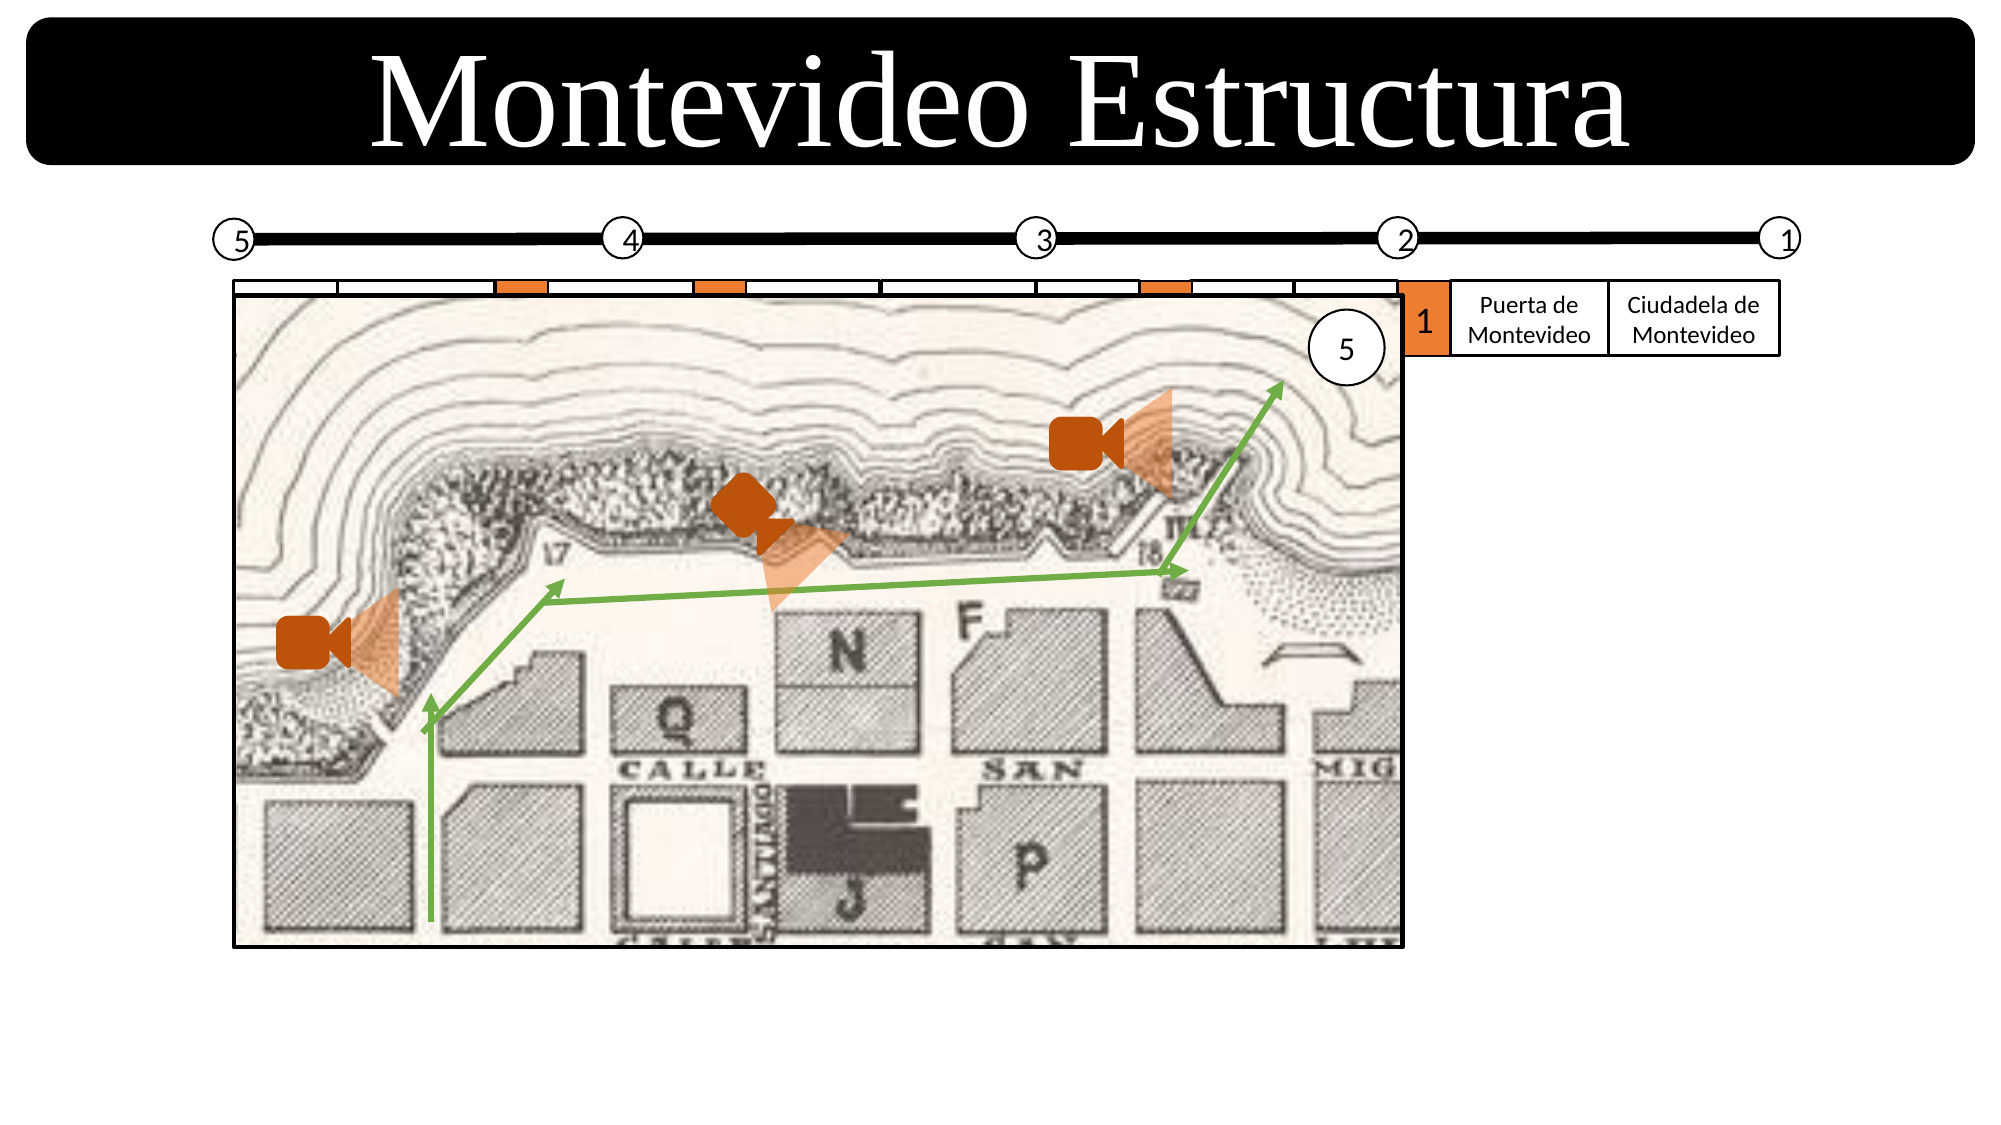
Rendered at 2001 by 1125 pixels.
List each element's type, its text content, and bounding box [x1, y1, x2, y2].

text_box Montevideo Estructura [25, 16, 1977, 167]
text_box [236, 297, 1401, 945]
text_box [213, 217, 1801, 357]
